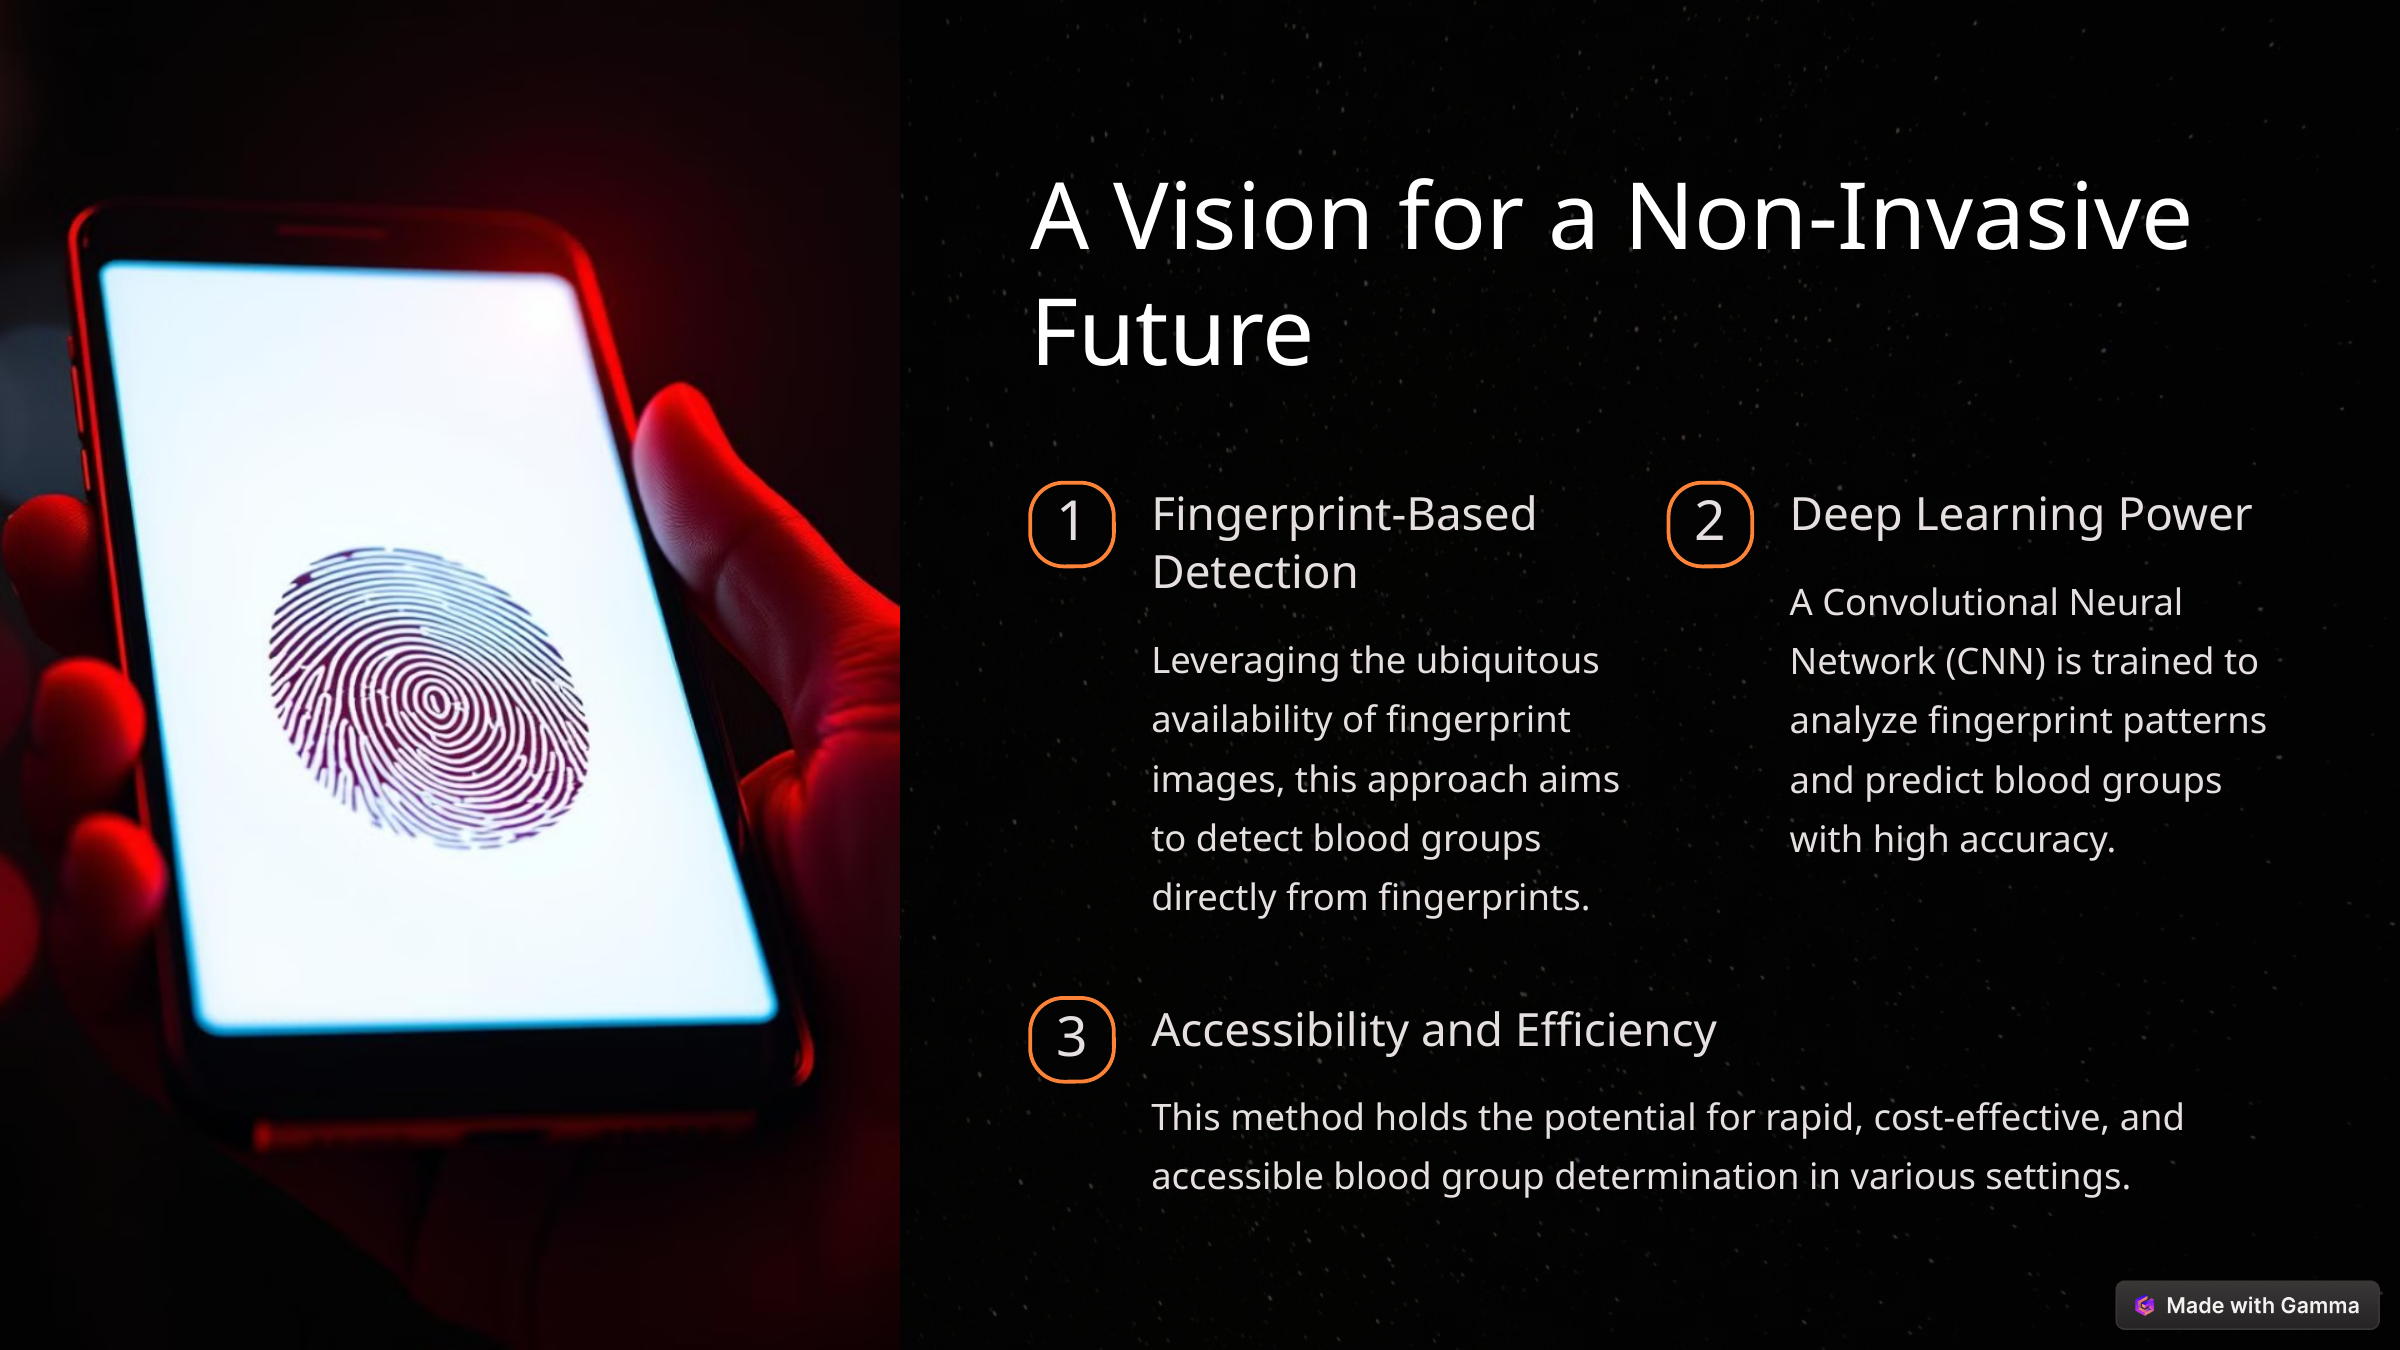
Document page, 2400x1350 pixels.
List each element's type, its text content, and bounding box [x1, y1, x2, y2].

text_box This method holds the potential for rapid, cost-effective, and accessible blood group determination in various settings. [1151, 1078, 2270, 1198]
text_box Fingerprint-Based Detection [1151, 482, 1632, 599]
text_box A Convolutional Neural Network (CNN) is trained to analyze fingerprint patterns and predict blood groups with high accuracy. [1789, 563, 2270, 861]
text_box 3 [1055, 1011, 1089, 1068]
text_box A Vision for a Non-Invasive Future [1030, 152, 2270, 385]
text_box 2 [1693, 496, 1728, 553]
picture [0, 0, 2400, 1350]
text_box 1 [1061, 496, 1083, 553]
text_box [1030, 997, 1114, 1082]
text_box Accessibility and Efficiency [1151, 997, 1737, 1056]
text_box [1668, 482, 1753, 567]
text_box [2115, 1283, 2375, 1316]
text_box Deep Learning Power [1789, 482, 2255, 541]
text_box Leveraging the ubiquitous availability of fingerprint images, this approach aims to detect blood groups directly from fingerprints. [1151, 621, 1632, 919]
text_box [1030, 482, 1114, 567]
